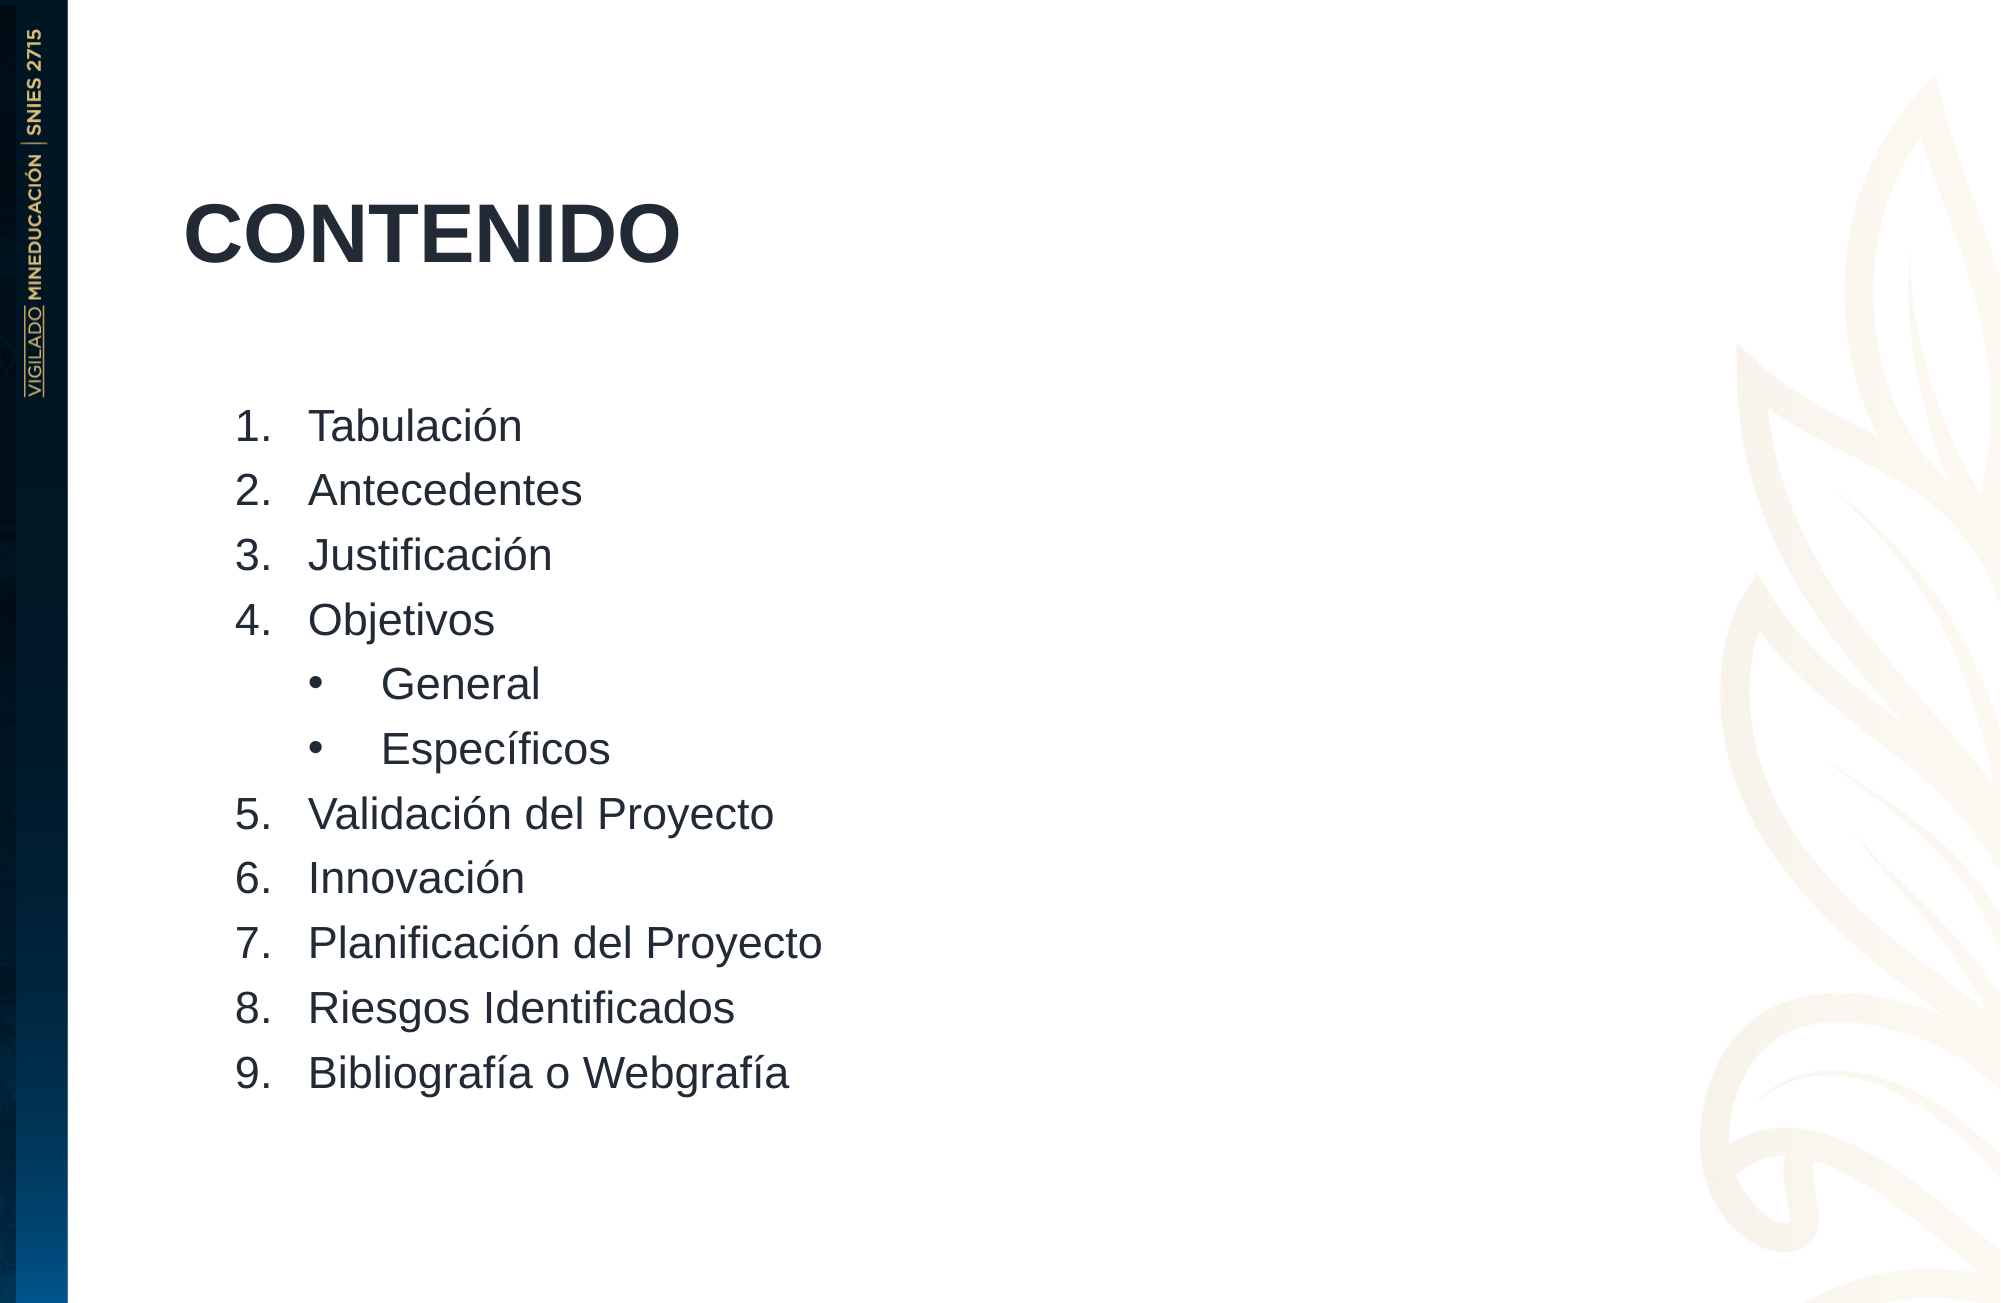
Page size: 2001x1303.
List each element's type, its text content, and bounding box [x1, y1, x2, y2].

text_box CONTENIDO [168, 174, 1831, 289]
text_box Tabulación Antecedentes Justificación Objetivos General Específicos Validación del Proyecto Innovación Planificación del Proyecto Riesgos Identificados Bibliografía o Webgrafía [219, 377, 1560, 1112]
picture [0, 0, 2001, 1303]
